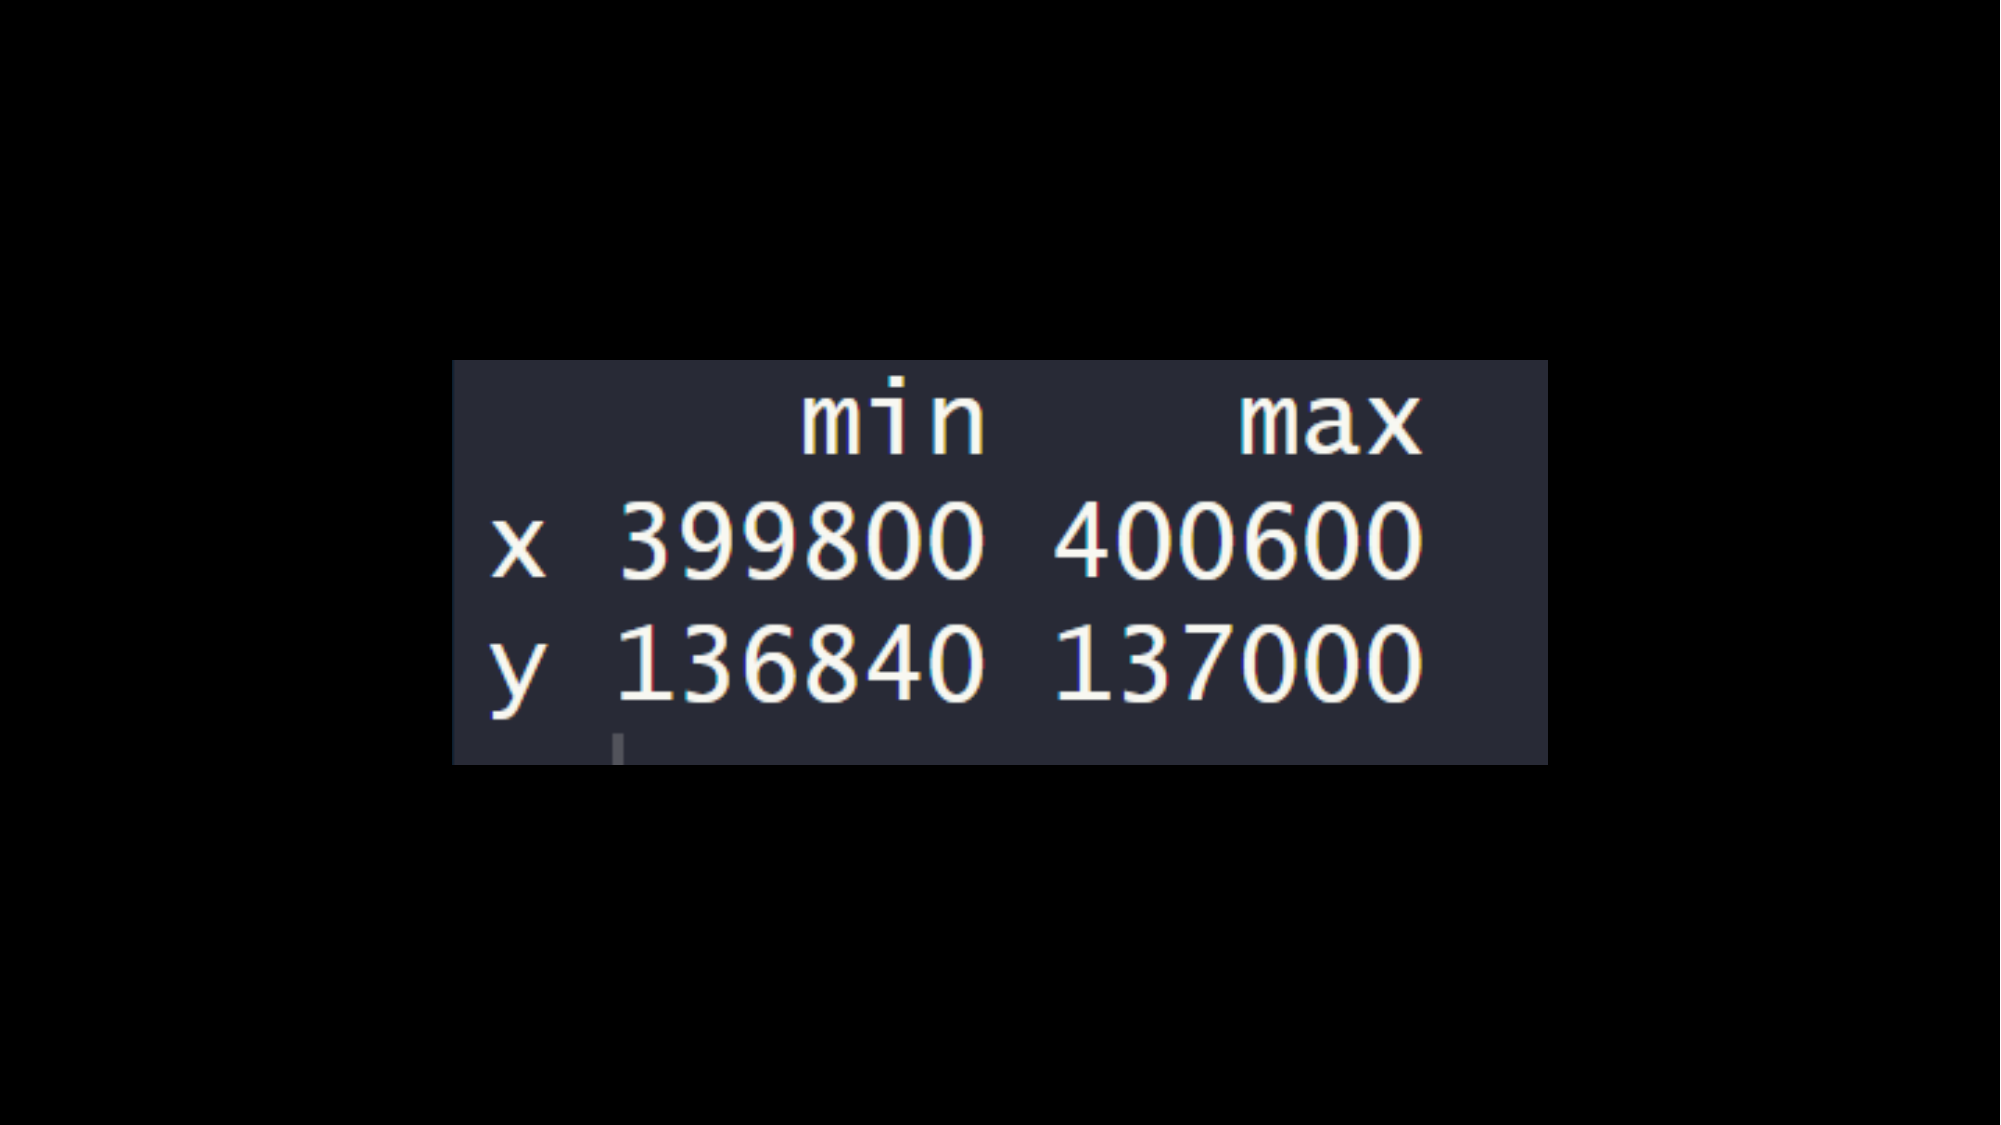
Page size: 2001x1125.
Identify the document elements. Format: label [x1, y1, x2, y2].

picture [452, 360, 1548, 765]
